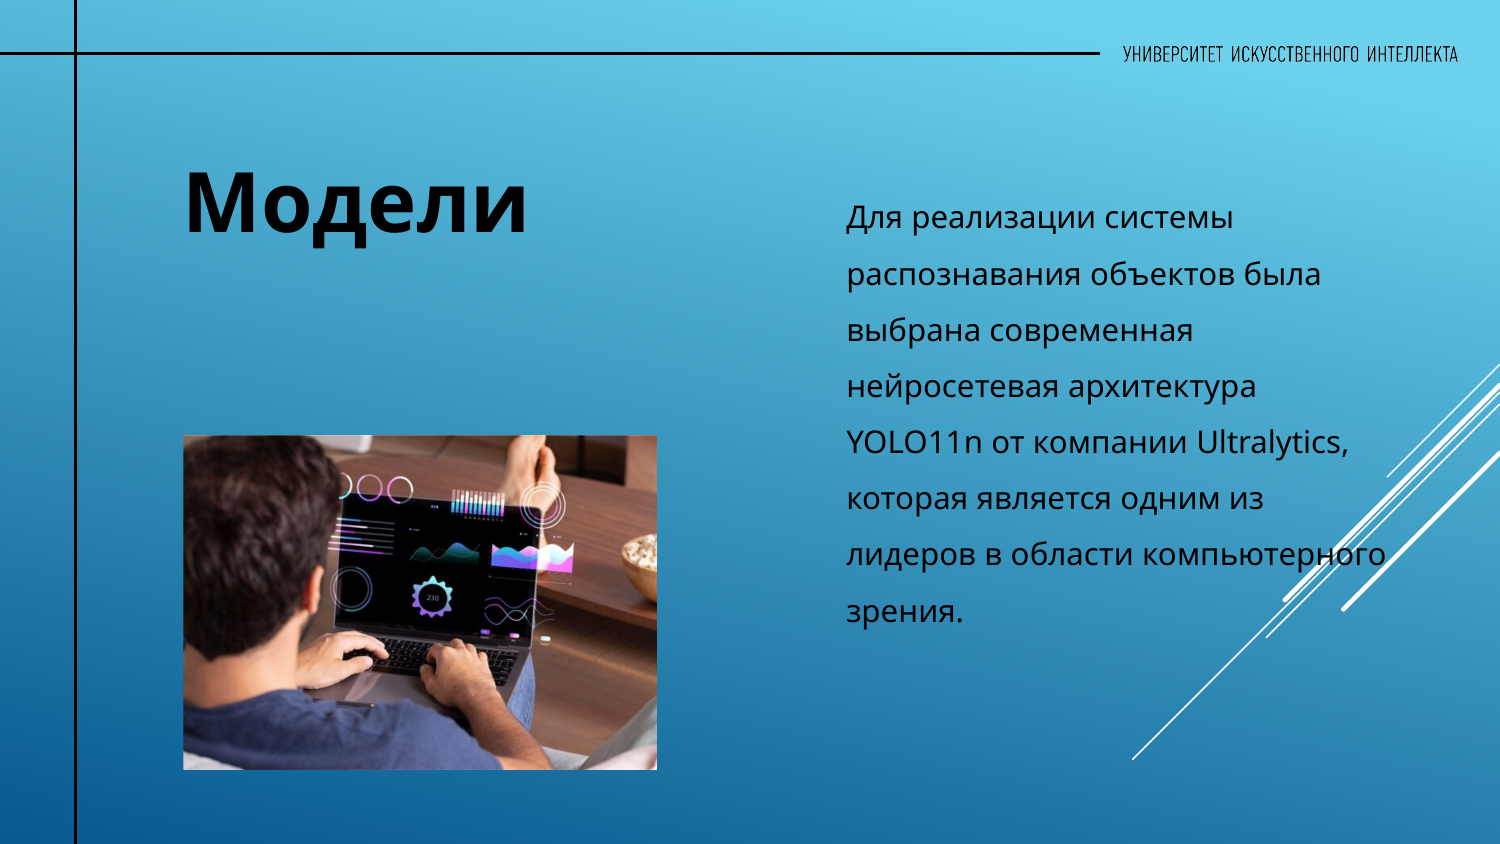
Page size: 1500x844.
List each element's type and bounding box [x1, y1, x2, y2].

text_box [0, 0, 1458, 844]
